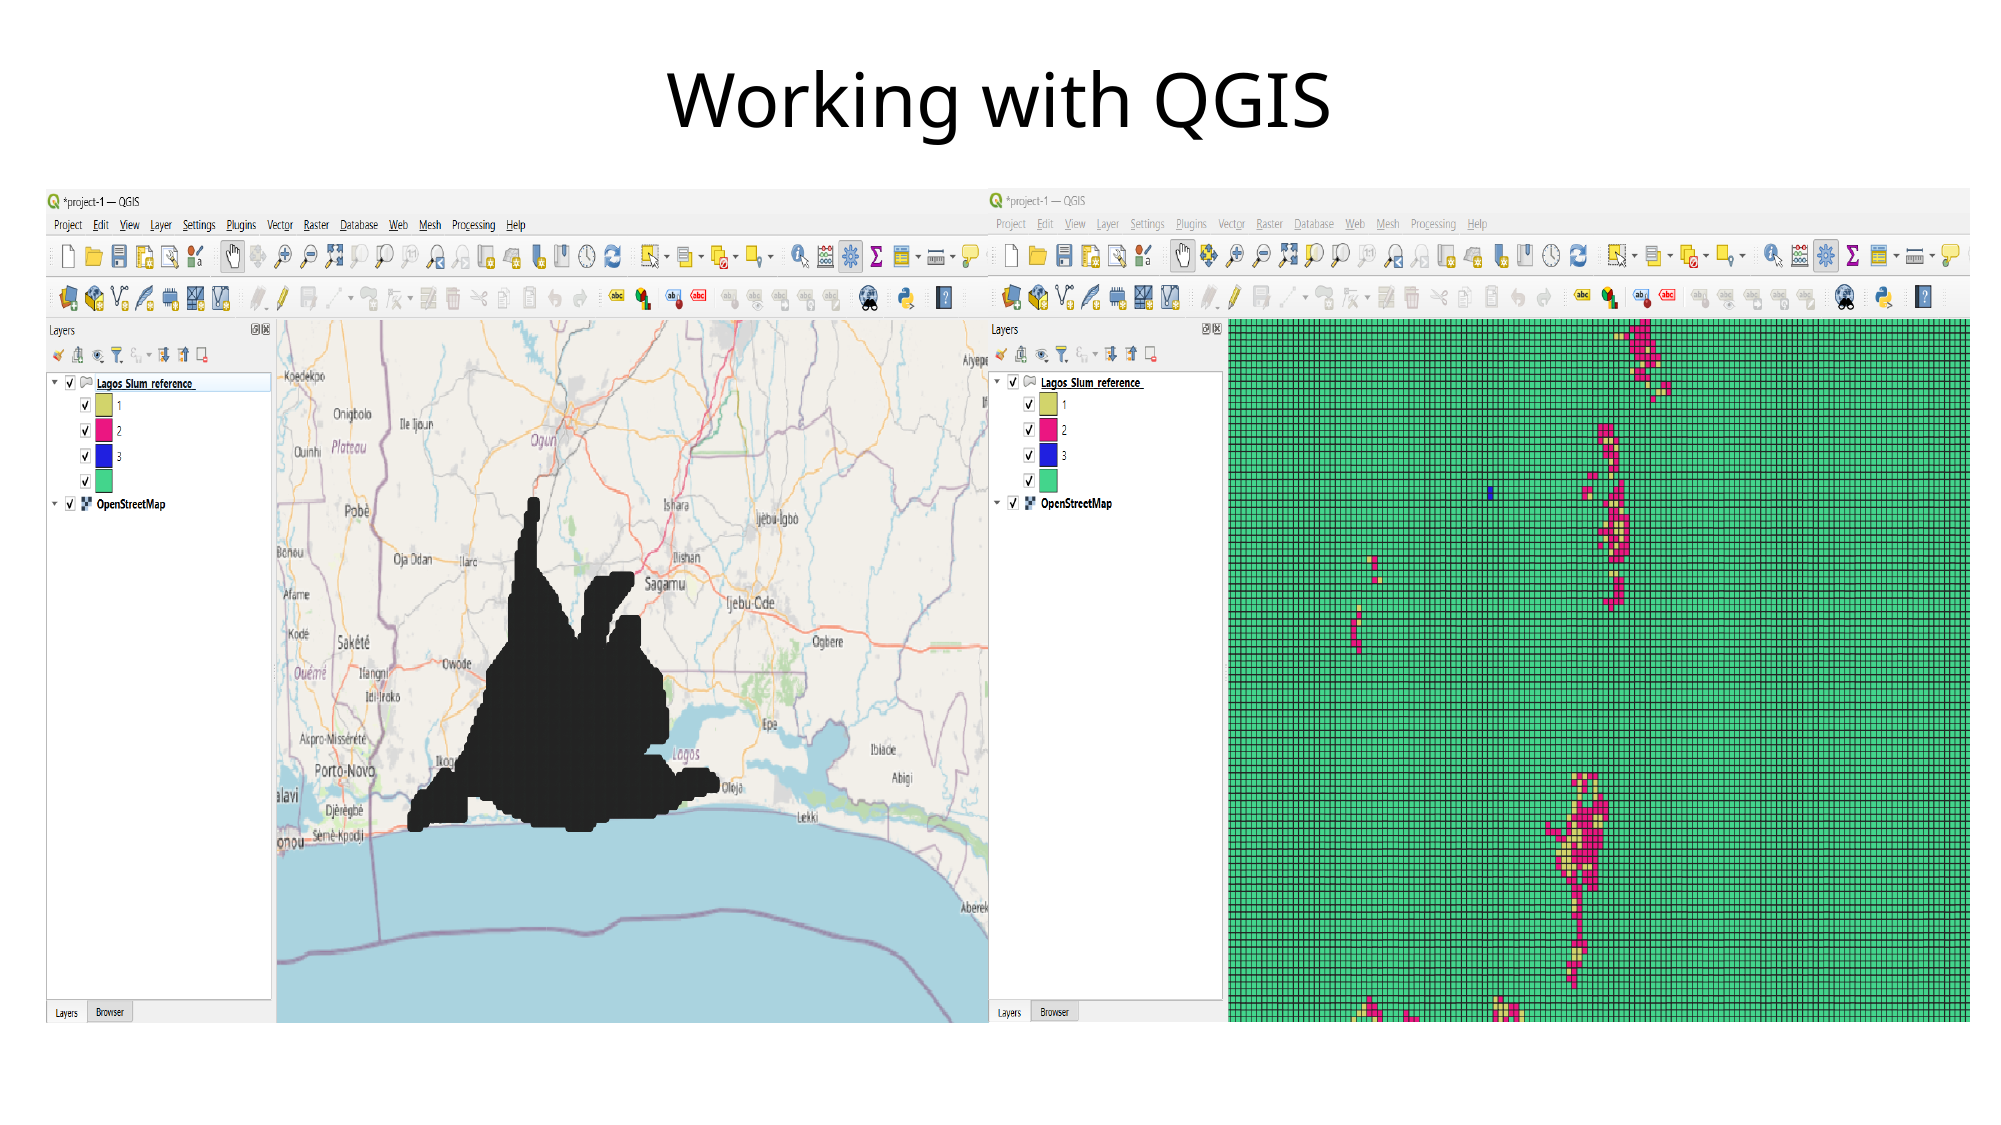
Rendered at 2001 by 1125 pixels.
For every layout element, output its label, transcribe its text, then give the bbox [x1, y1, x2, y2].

text_box Working with QGIS [177, 0, 1822, 188]
picture [46, 187, 1971, 1023]
